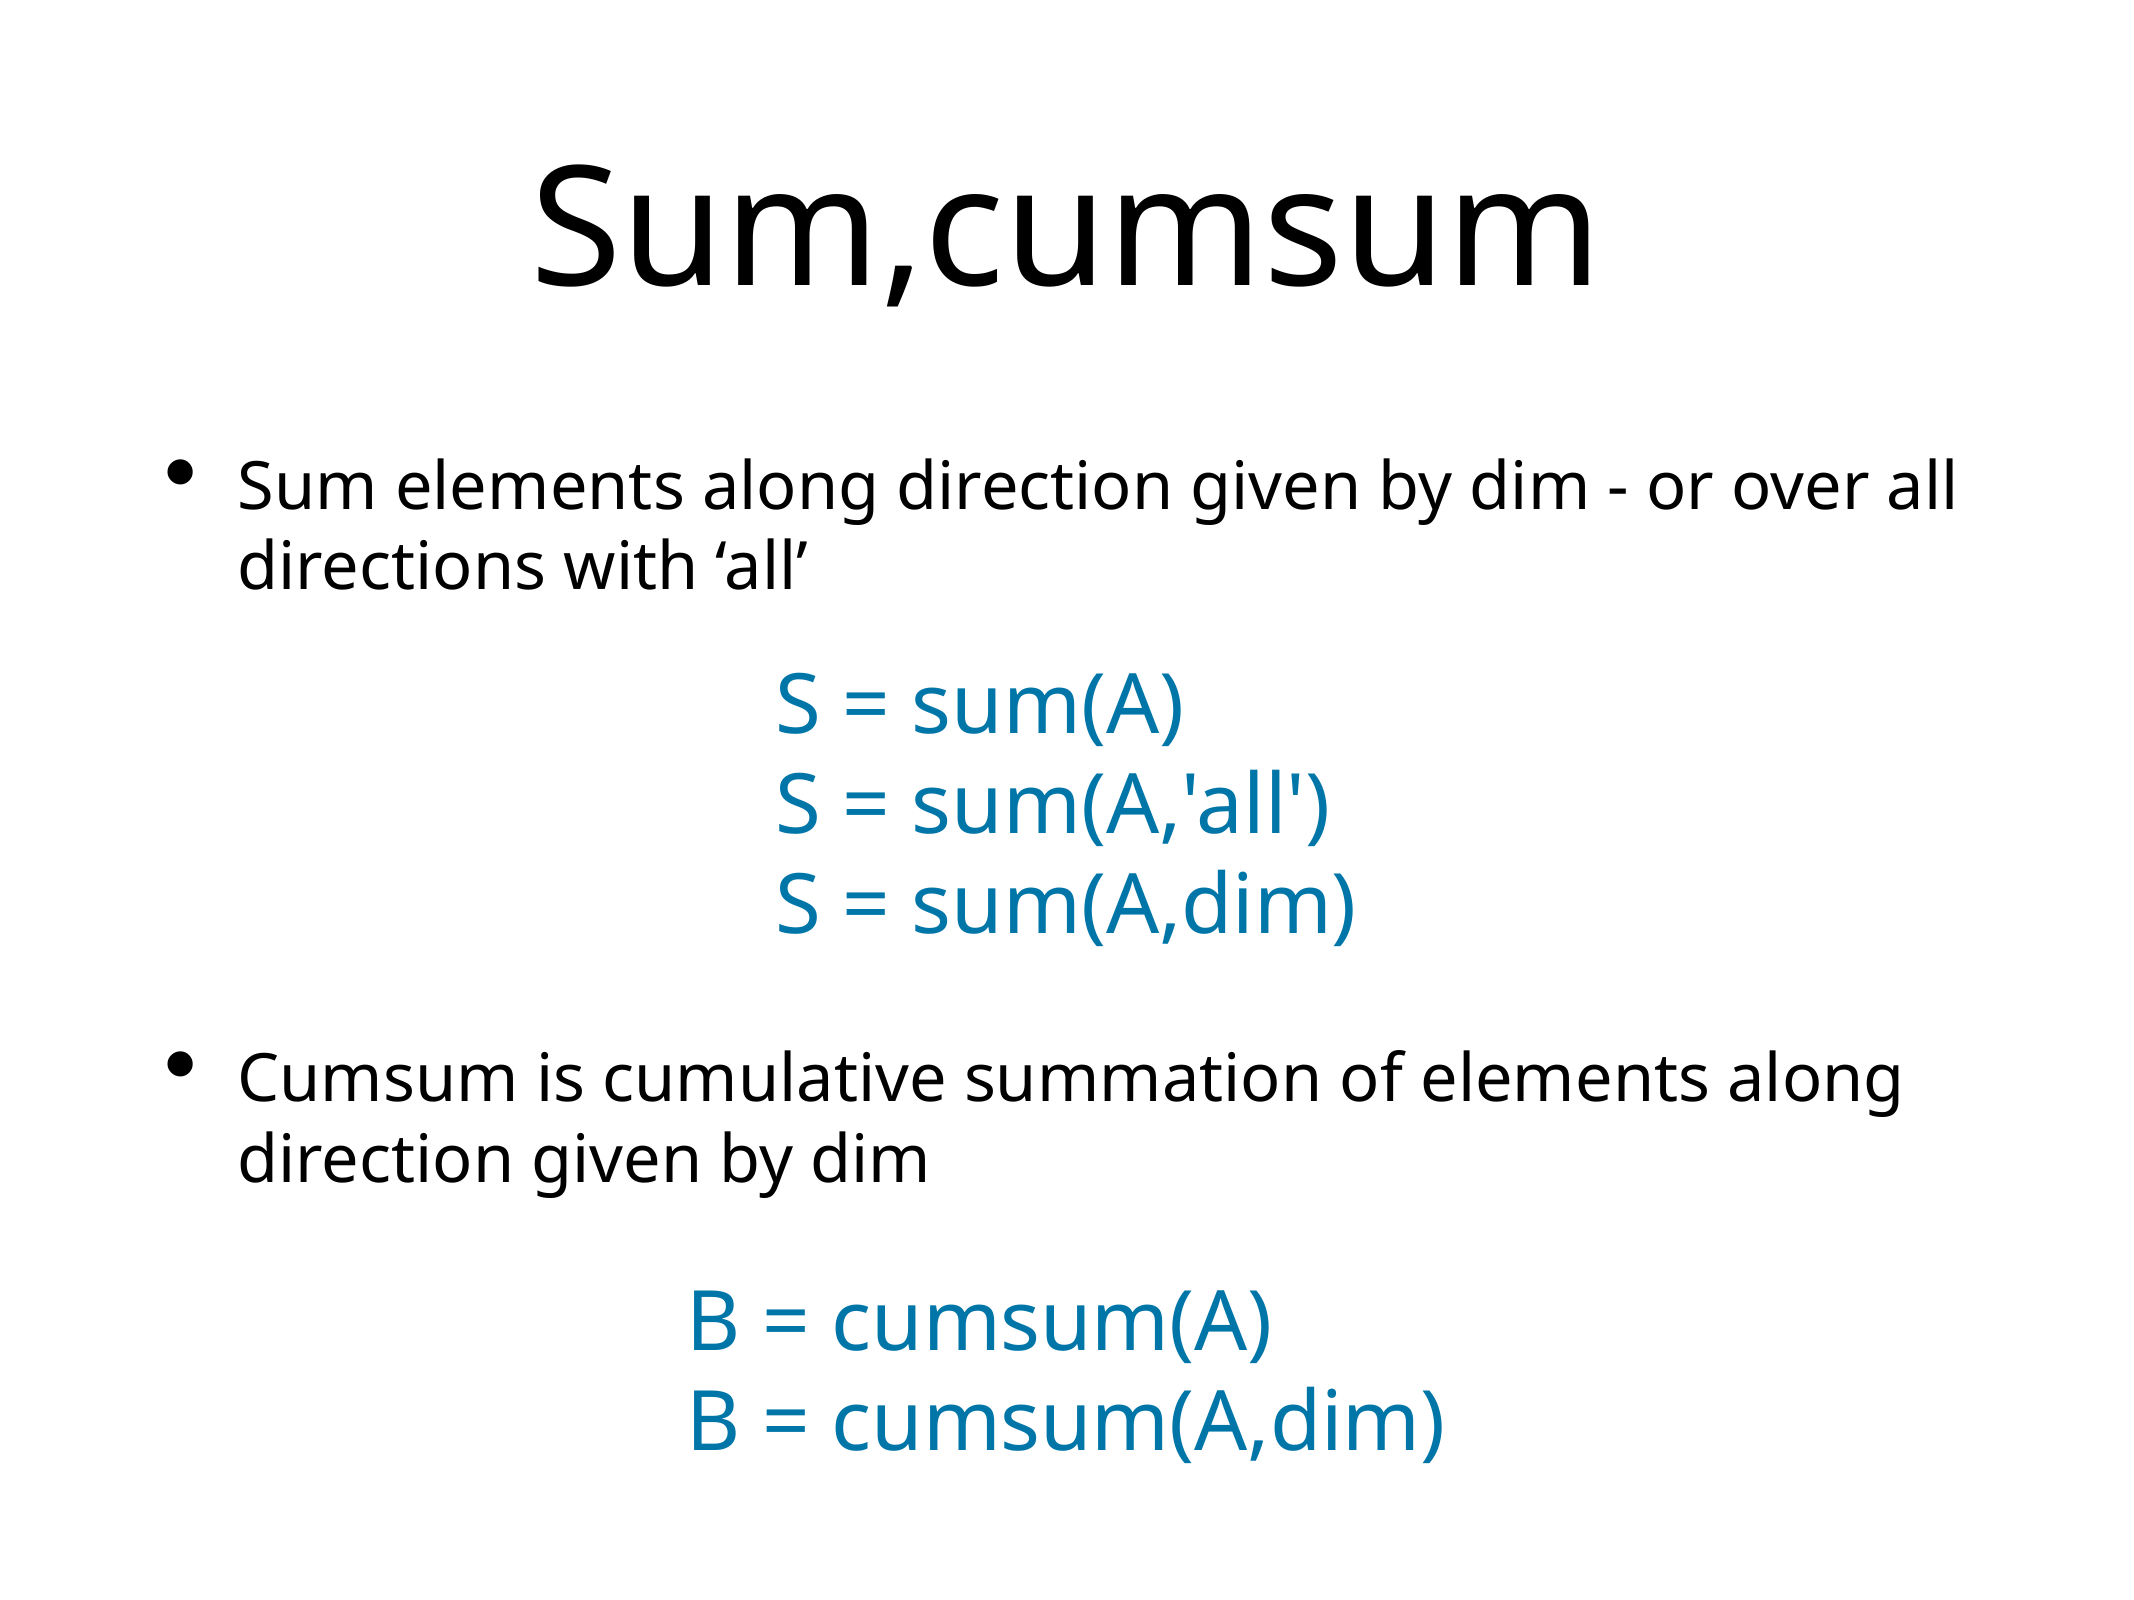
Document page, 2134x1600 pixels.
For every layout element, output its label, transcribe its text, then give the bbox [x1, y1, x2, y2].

list Sum elements along direction given by dim - or over all directions with ‘all’ [155, 364, 1978, 682]
text_box S = sum(A) S = sum(A,'all') S = sum(A,dim) [767, 641, 1367, 957]
text_box Cumsum is cumulative summation of elements along direction given by dim [156, 957, 1978, 1274]
title Sum,cumsum [155, 41, 1978, 364]
text_box B = cumsum(A) B = cumsum(A,dim) [678, 1259, 1455, 1476]
